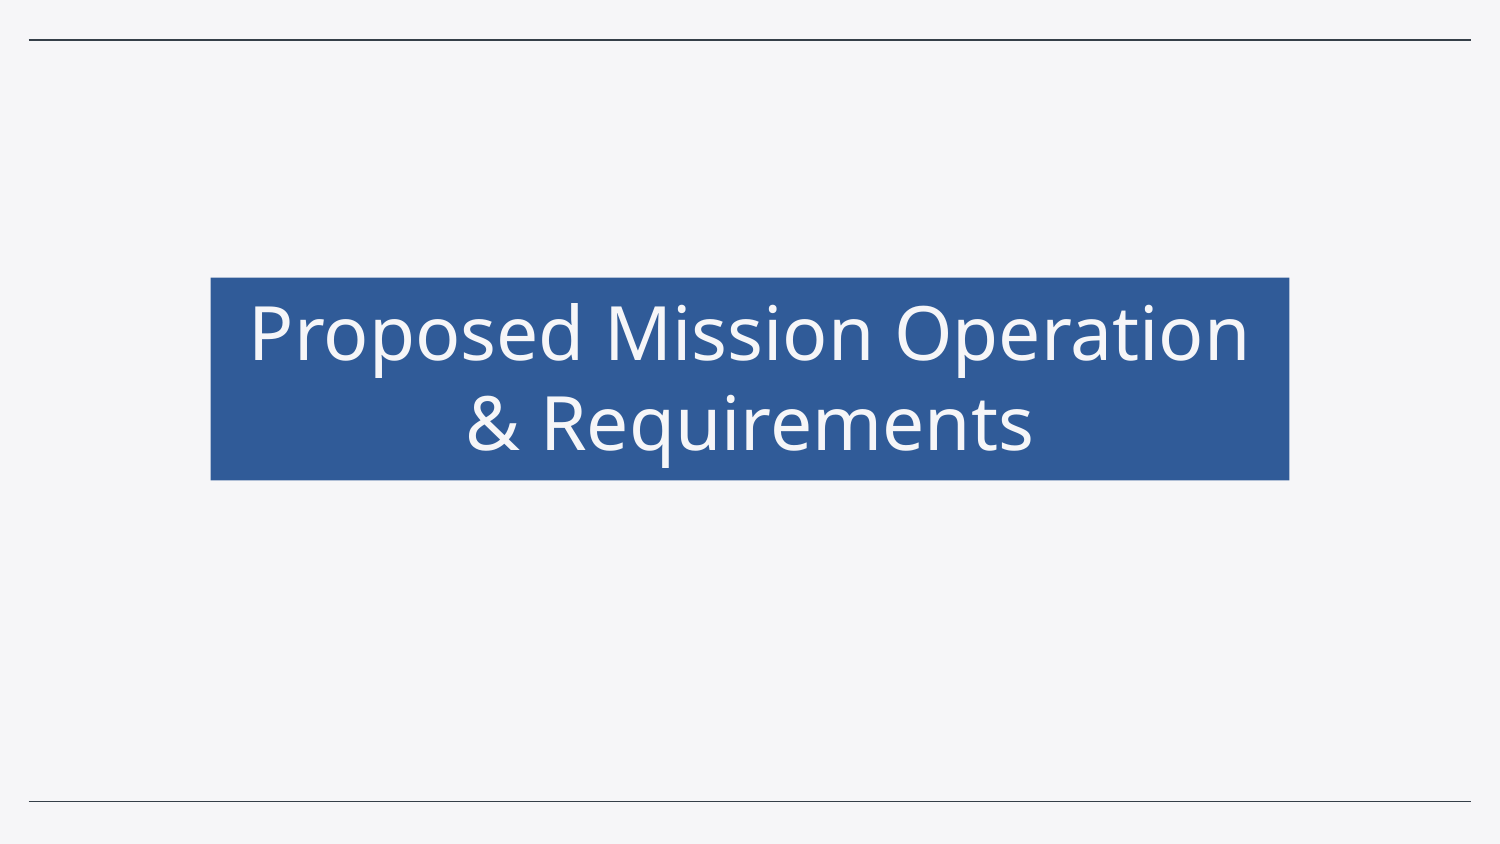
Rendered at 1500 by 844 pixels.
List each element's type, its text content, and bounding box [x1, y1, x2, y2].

title Proposed Mission Operation & Requirements [210, 277, 1290, 481]
